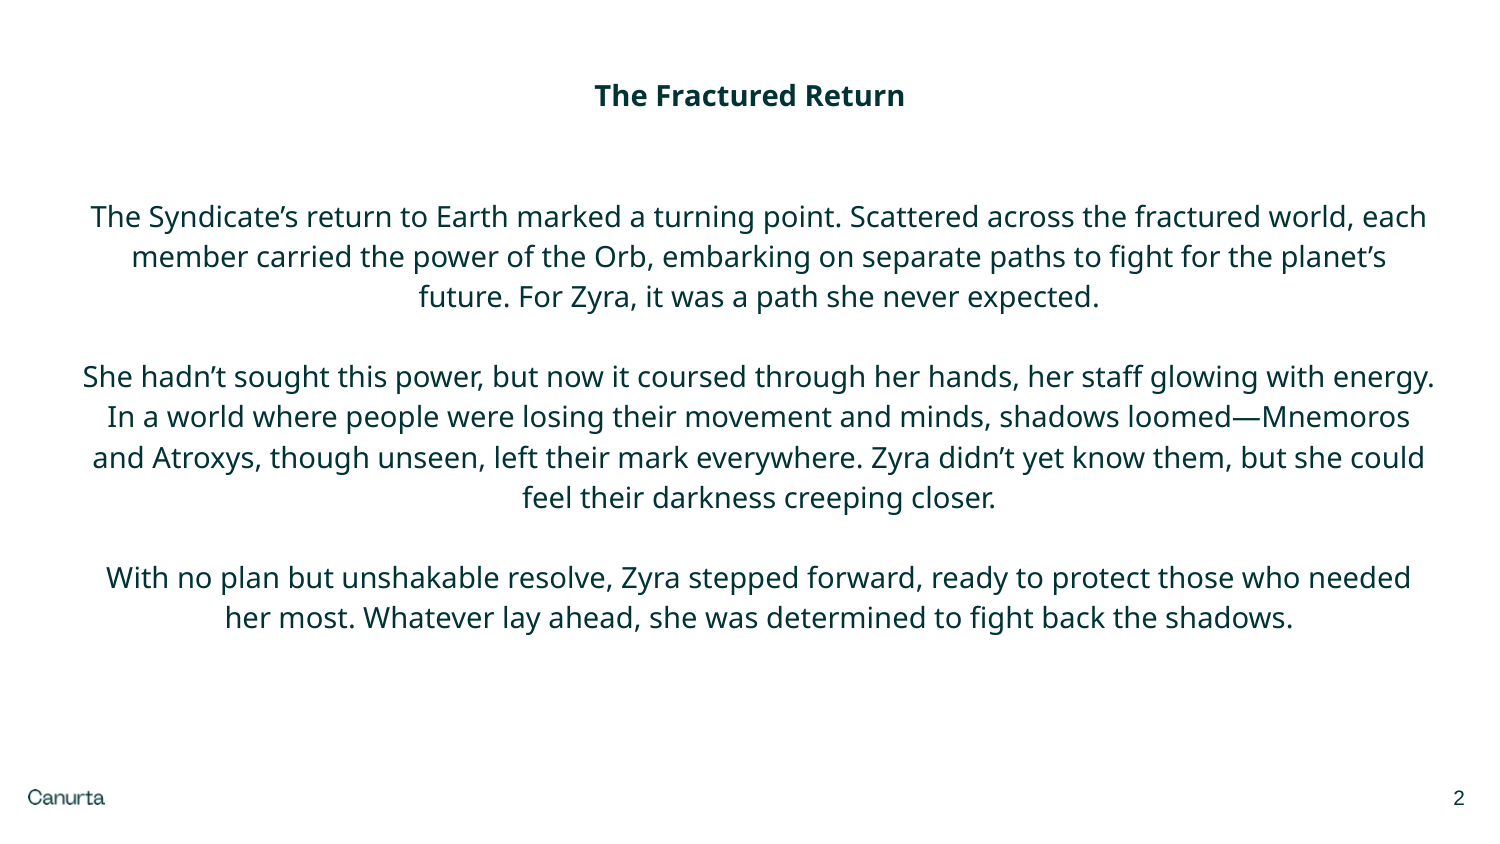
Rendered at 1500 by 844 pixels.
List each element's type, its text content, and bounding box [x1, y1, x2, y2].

picture [28, 789, 105, 805]
list The Syndicate’s return to Earth marked a turning point. Scattered across the fractured world, each member carried the power of the Orb, embarking on separate paths to fight for the planet’s future. For Zyra, it was a path she never expected. She hadn’t sought this power, but now it coursed through her hands, her staff glowing with energy. In a world where people were losing their movement and minds, shadows loomed—Mnemoros and Atroxys, though unseen, left their mark everywhere. Zyra didn’t yet know them, but she could feel their darkness creeping closer. With no plan but unshakable resolve, Zyra stepped forward, ready to protect those who needed her most. Whatever lay ahead, she was determined to fight back the shadows. [47, 177, 1453, 716]
slide_number 2 [1389, 764, 1480, 830]
text_box The Fractured Return [47, 62, 1453, 128]
